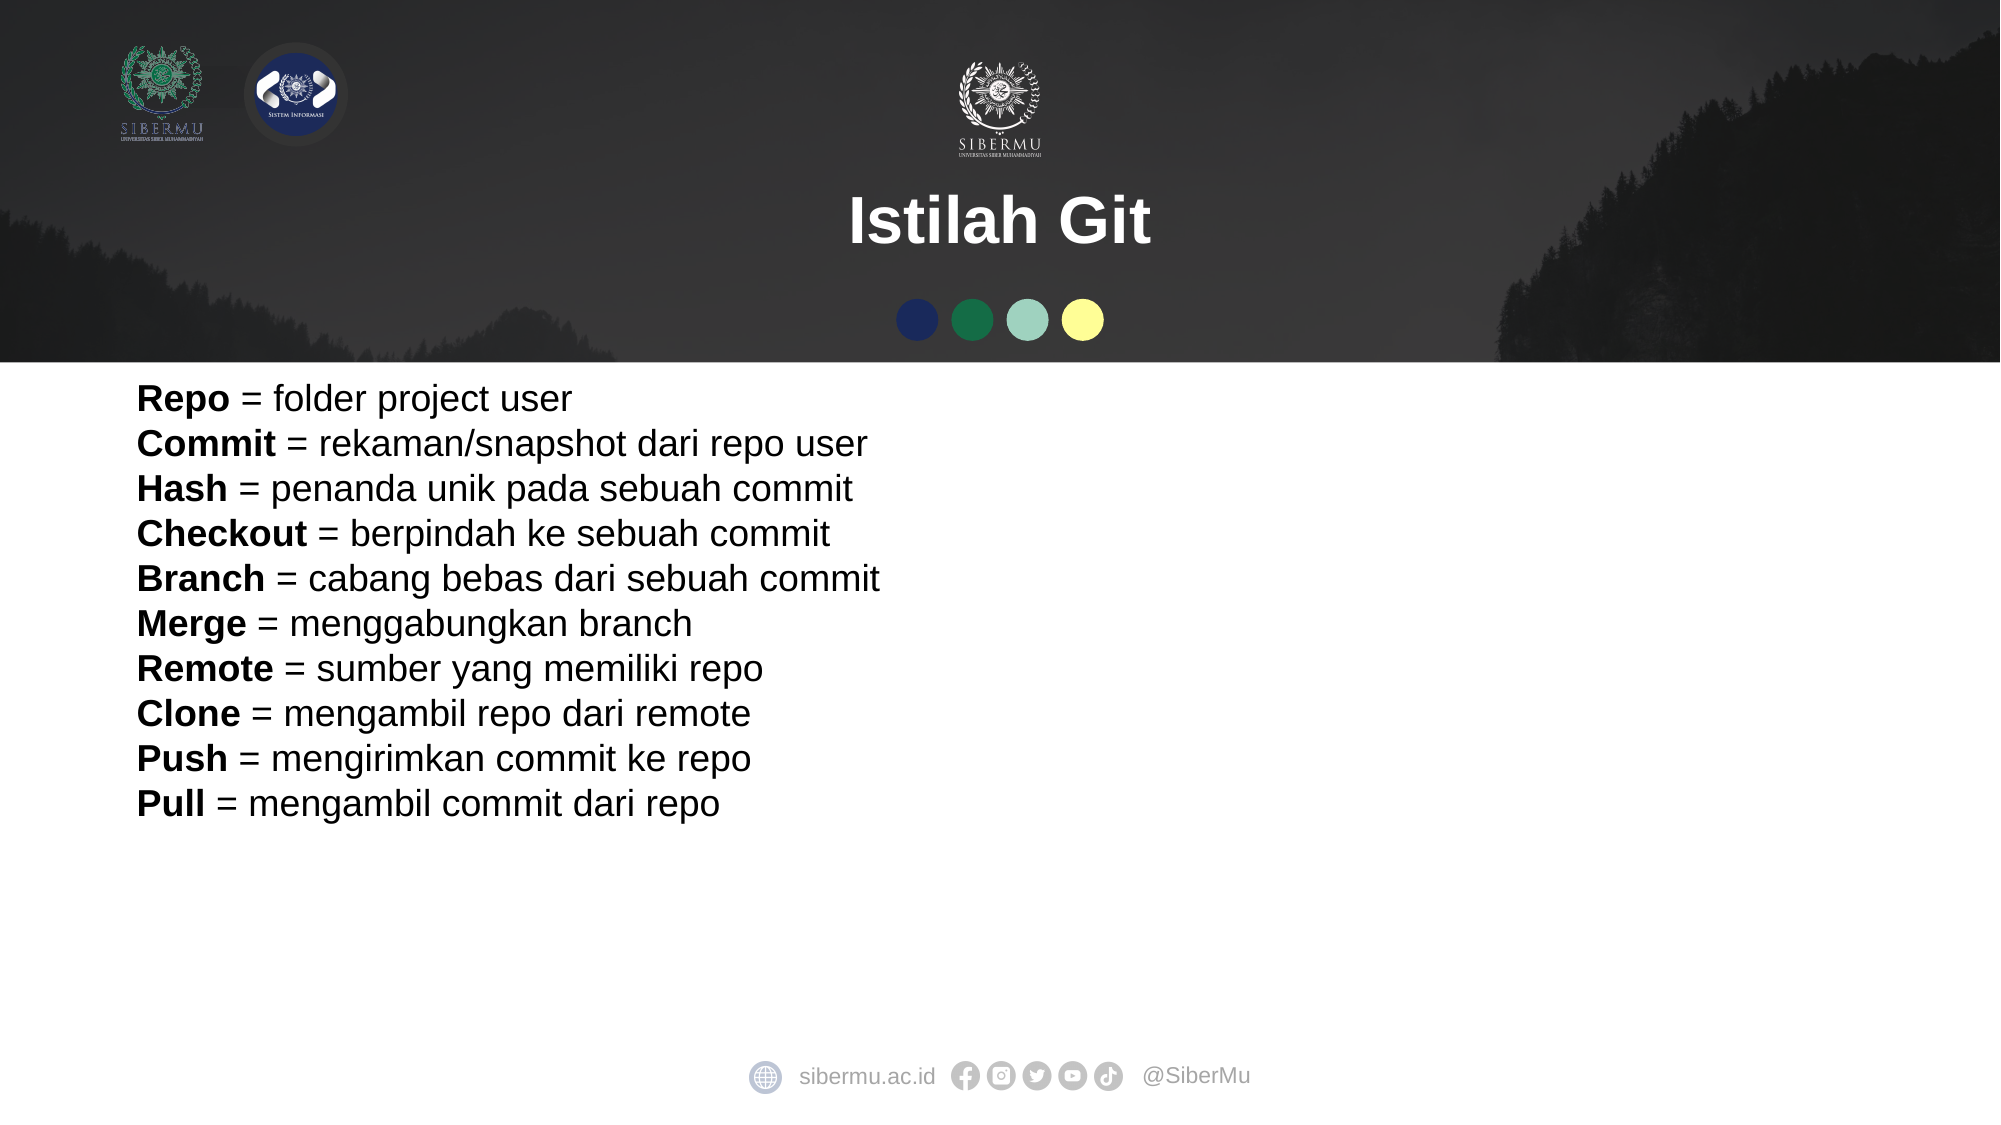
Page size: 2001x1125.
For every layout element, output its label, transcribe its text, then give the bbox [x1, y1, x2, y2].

title Istilah Git [137, 166, 1863, 278]
text_box Repo = folder project user Commit = rekaman/snapshot dari repo user Hash = penanda unik pada sebuah commit Checkout = berpindah ke sebuah commit Branch = cabang bebas dari sebuah commit Merge = menggabungkan branch Remote = sumber yang memiliki repo Clone = mengambil repo dari remote Push = mengirimkan commit ke repo Pull = mengambil commit dari repo [121, 366, 1967, 922]
picture [255, 53, 337, 136]
picture [959, 62, 1041, 157]
picture [121, 46, 203, 141]
